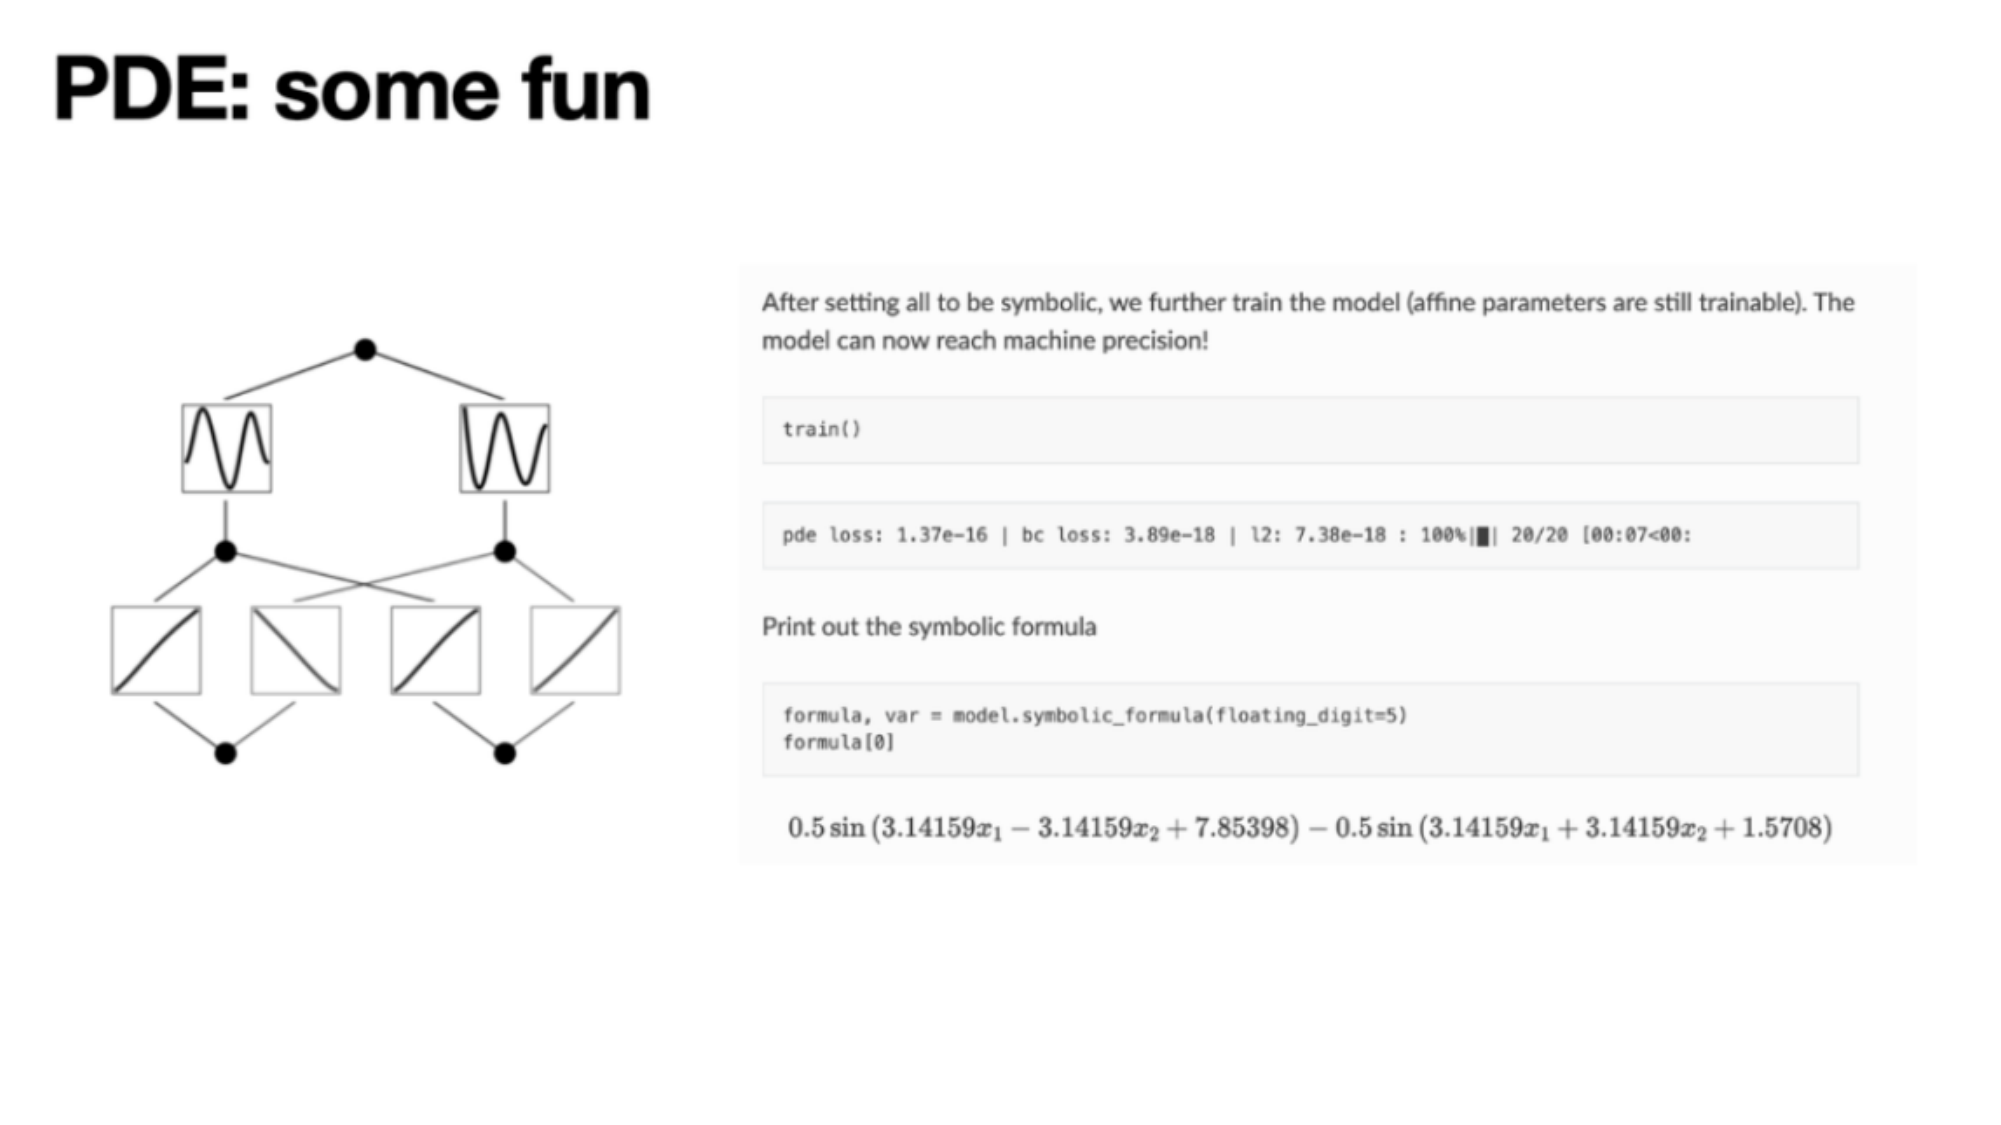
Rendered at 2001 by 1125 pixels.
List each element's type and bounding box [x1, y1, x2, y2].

list [0, 0, 2000, 1125]
